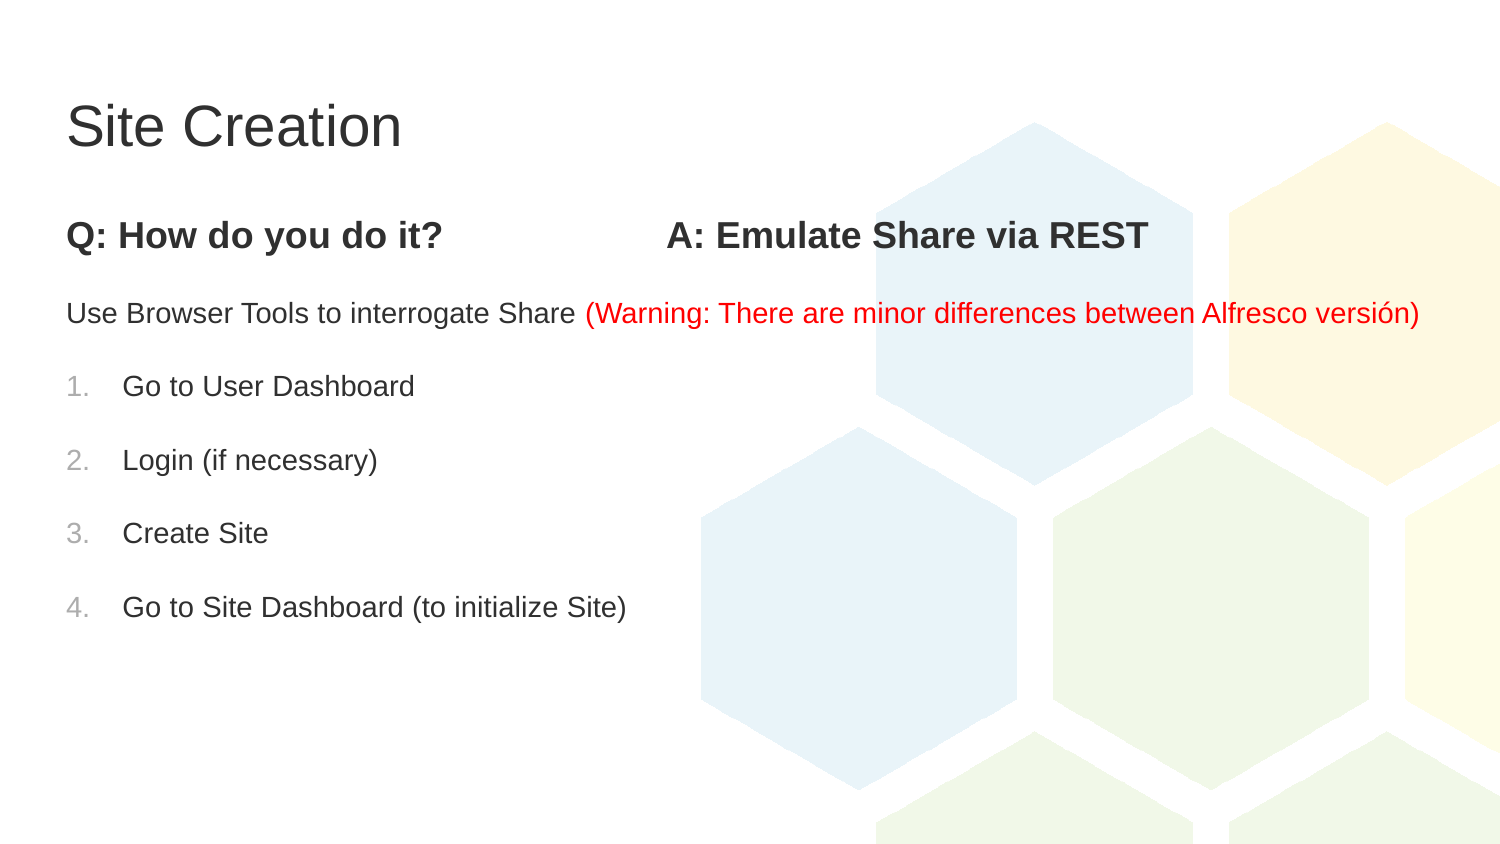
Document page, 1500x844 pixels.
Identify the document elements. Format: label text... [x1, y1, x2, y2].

title Site Creation [51, 72, 1449, 167]
list Q: How do you do it? A: Emulate Share via REST Use Browser Tools to interrogate Share (Warning: There are minor differences between Alfresco versión) Go to User Dashboard Login (if necessary) Create Site Go to Site Dashboard (to initialize Site) [51, 189, 1449, 750]
picture [0, 0, 1500, 844]
